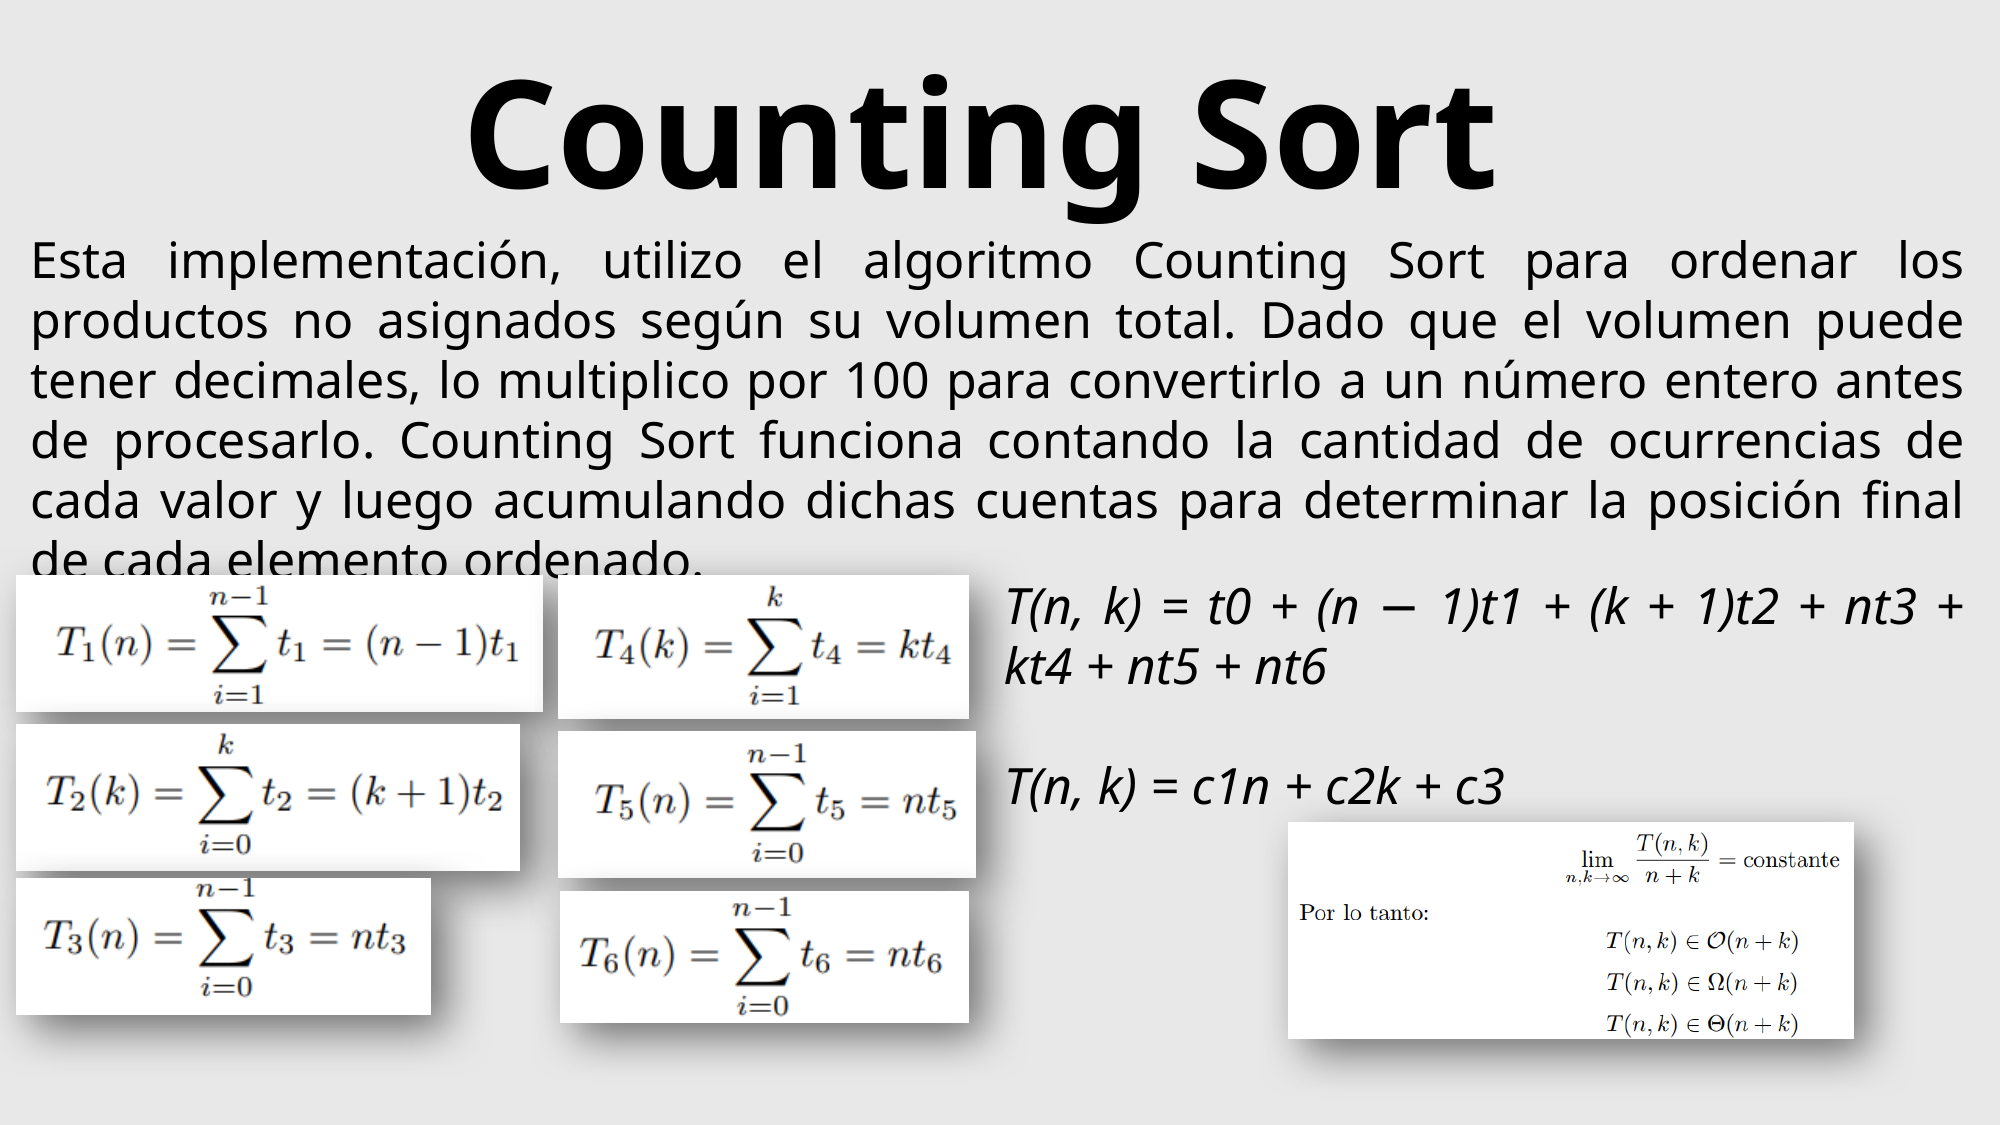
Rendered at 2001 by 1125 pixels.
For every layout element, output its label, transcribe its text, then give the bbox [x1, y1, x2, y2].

picture [15, 877, 431, 1015]
text_box [0, 272, 2000, 1125]
picture [1287, 822, 1854, 1040]
picture [558, 731, 977, 878]
text_box Esta implementación, utilizo el algoritmo Counting Sort para ordenar los productos no asignados según su volumen total. Dado que el volumen puede tener decimales, lo multiplico por 100 para convertirlo a un número entero antes de procesarlo. Counting Sort funciona contando la cantidad de ocurrencias de cada valor y luego acumulando dichas cuentas para determinar la posición final de cada elemento ordenado. [14, 253, 1982, 564]
picture [15, 724, 520, 871]
picture [559, 891, 969, 1024]
text_box T(n, k) = t0 + (n − 1)t1 + (k + 1)t2 + nt3 + kt4 + nt5 + nt6 T(n, k) = c1n + c2k + c3 [987, 577, 1981, 811]
picture [15, 574, 544, 712]
text_box Counting Sort [0, 0, 2000, 272]
picture [558, 574, 969, 720]
